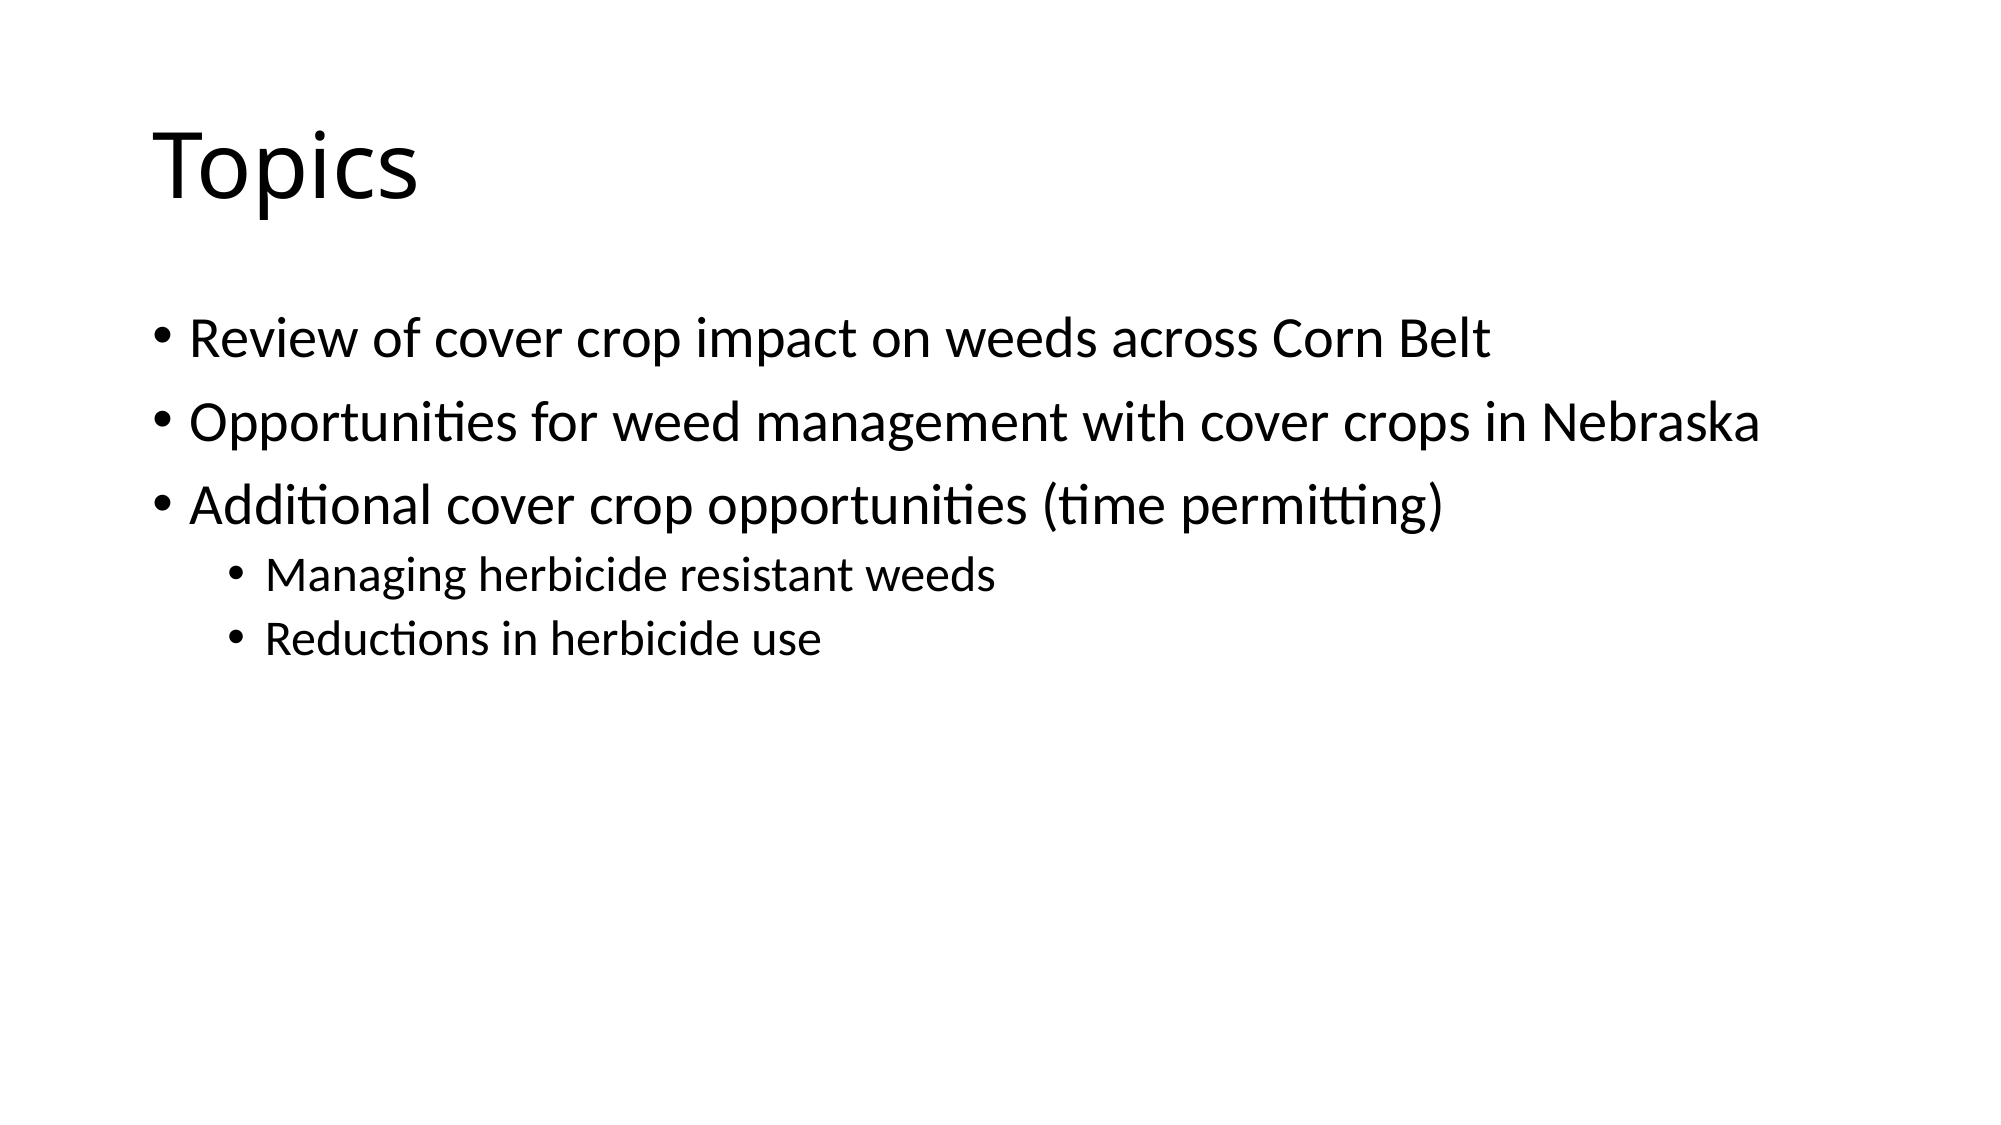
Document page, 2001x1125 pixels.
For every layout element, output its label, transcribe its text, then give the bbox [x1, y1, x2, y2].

list Review of cover crop impact on weeds across Corn Belt Opportunities for weed management with cover crops in Nebraska Additional cover crop opportunities (time permitting) Managing herbicide resistant weeds Reductions in herbicide use [137, 299, 1863, 1014]
title Topics [137, 59, 1863, 278]
